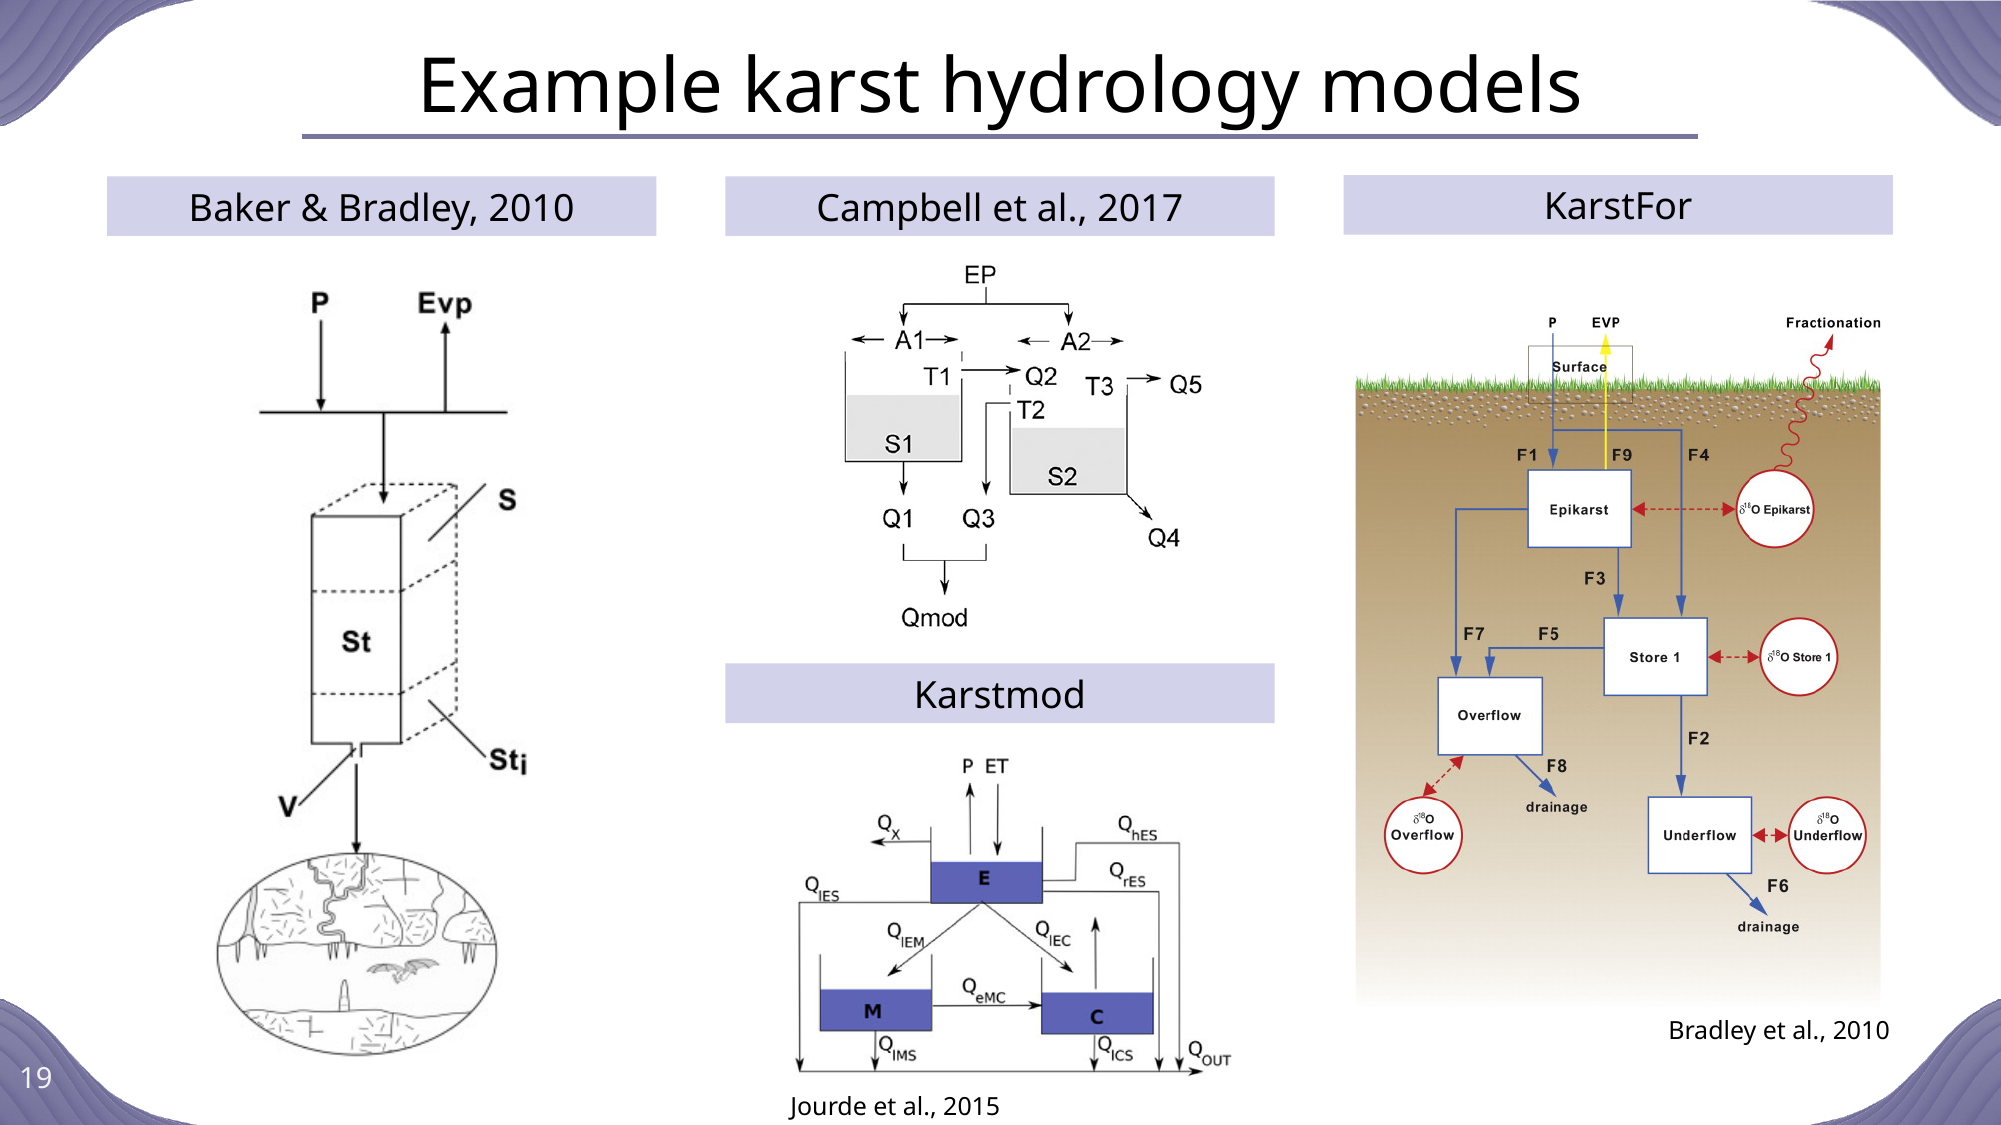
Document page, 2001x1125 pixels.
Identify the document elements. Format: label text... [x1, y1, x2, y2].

text_box Baker & Bradley, 2010 [107, 176, 657, 236]
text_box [814, 236, 1243, 636]
text_box Jourde et al., 2015 [775, 1090, 1016, 1125]
title Example karst hydrology models [0, 38, 2000, 137]
picture [214, 290, 530, 1058]
picture [774, 737, 1243, 1090]
text_box KarstFor [1343, 175, 1893, 235]
picture [1355, 317, 1881, 1008]
text_box Campbell et al., 2017 [725, 176, 1275, 236]
text_box Bradley et al., 2010 [1653, 1007, 1905, 1053]
text_box Karstmod [725, 663, 1275, 724]
